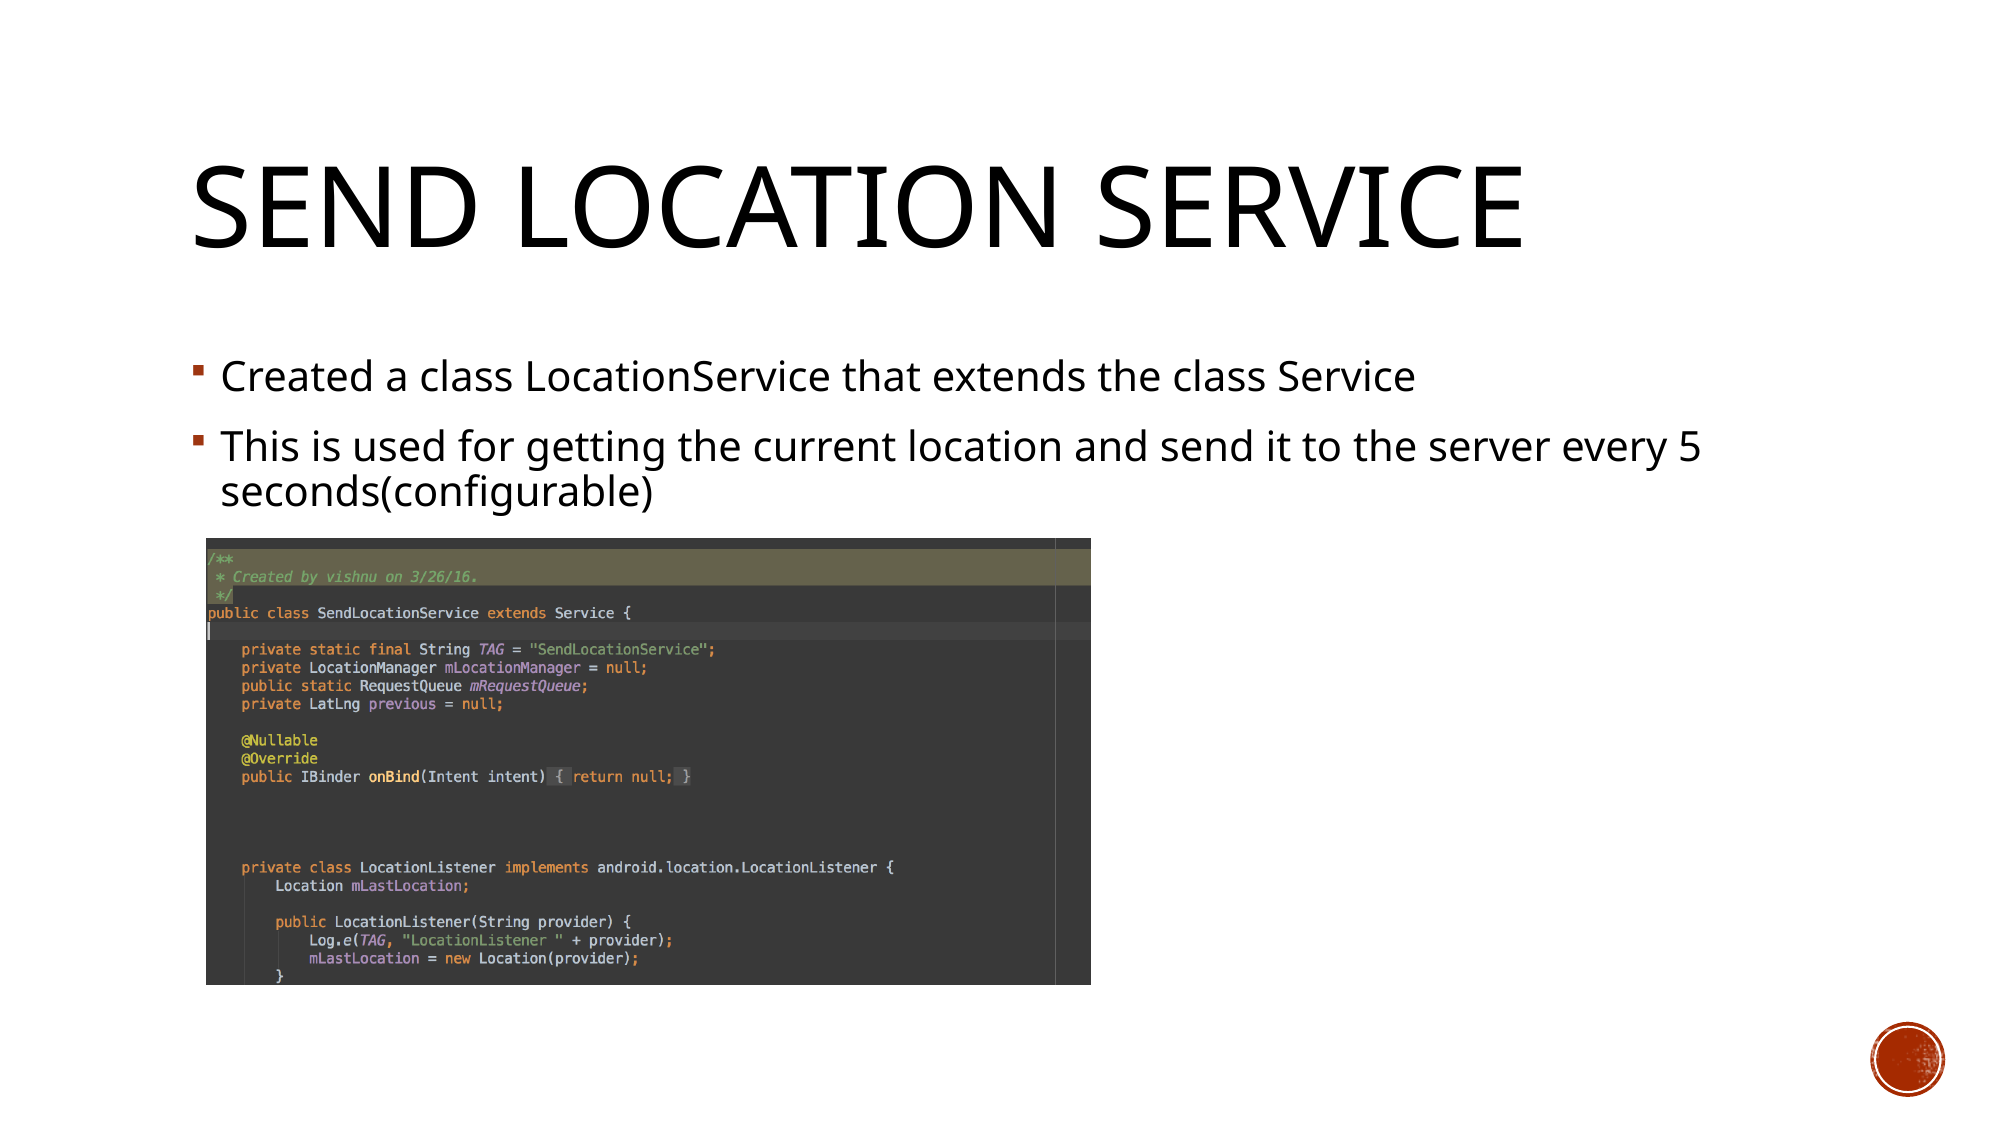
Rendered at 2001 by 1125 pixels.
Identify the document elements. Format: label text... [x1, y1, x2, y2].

picture [206, 538, 1091, 985]
title Send location service [175, 79, 1826, 344]
list Created a class LocationService that extends the class Service This is used for getting the current location and send it to the server every 5 seconds(configurable) [175, 348, 1826, 1013]
